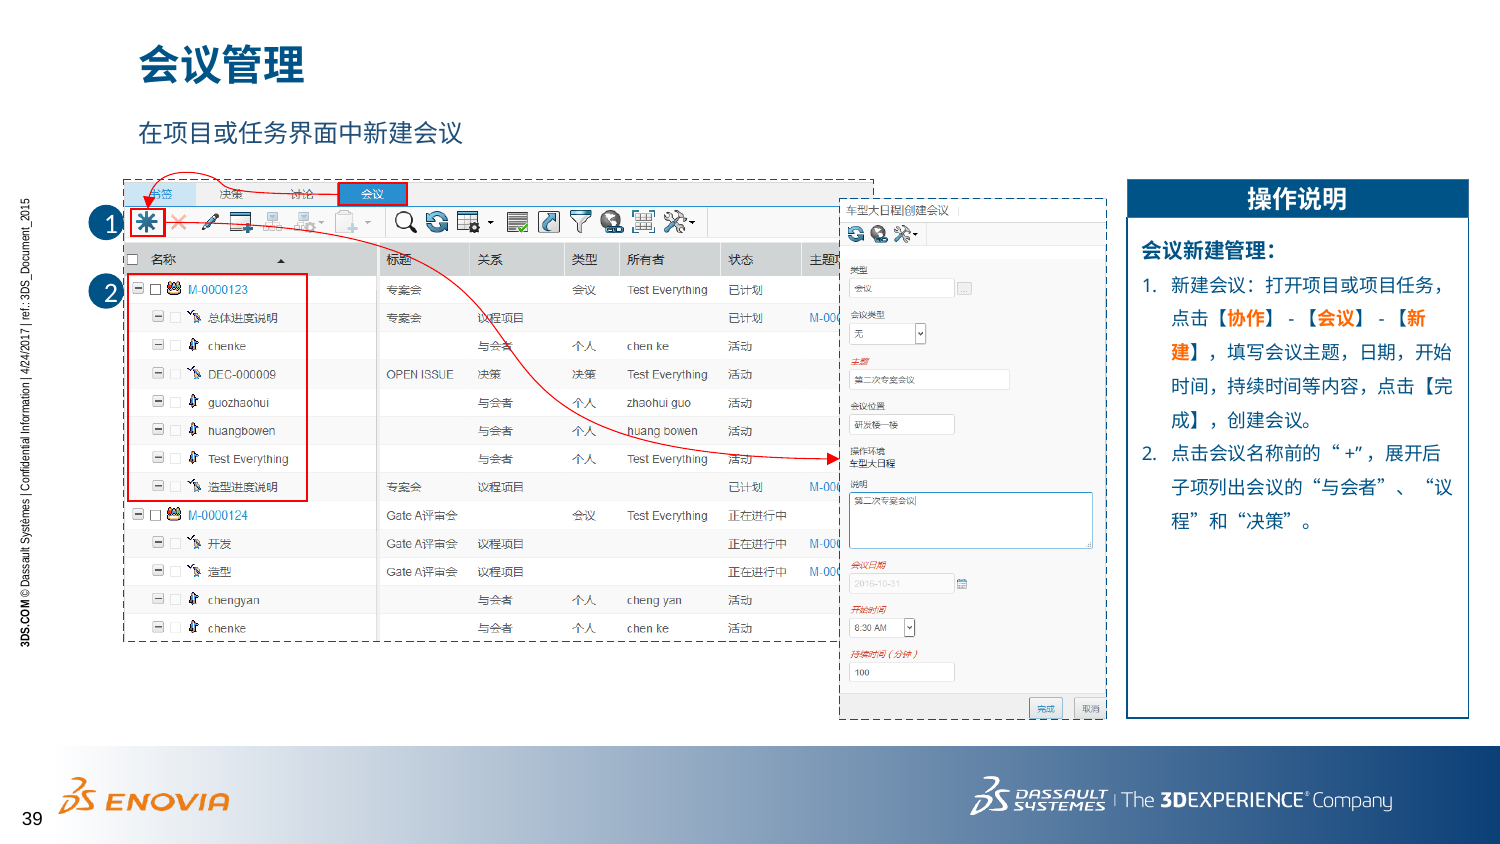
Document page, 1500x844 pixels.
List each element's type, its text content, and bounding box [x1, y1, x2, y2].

text_box 会议新建管理： 新建会议：打开项目或项目任务，点击【协作】-【会议】-【新建】，填写会议主题，日期，开始时间，持续时间等内容，点击【完成】，创建会议。 点击会议名称前的“+”，展开后子项列出会议的“与会者”、“议程”和“决策”。 [1126, 218, 1469, 719]
list 在项目或任务界面中新建会议 [123, 113, 1418, 156]
text_box 1 [87, 203, 123, 242]
title 会议管理 [123, 36, 1418, 99]
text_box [164, 222, 840, 459]
text_box 操作说明 [1126, 179, 1469, 218]
picture [123, 179, 1107, 720]
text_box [147, 194, 339, 209]
picture [962, 775, 1400, 815]
picture [58, 777, 229, 814]
text_box 2 [87, 272, 123, 310]
